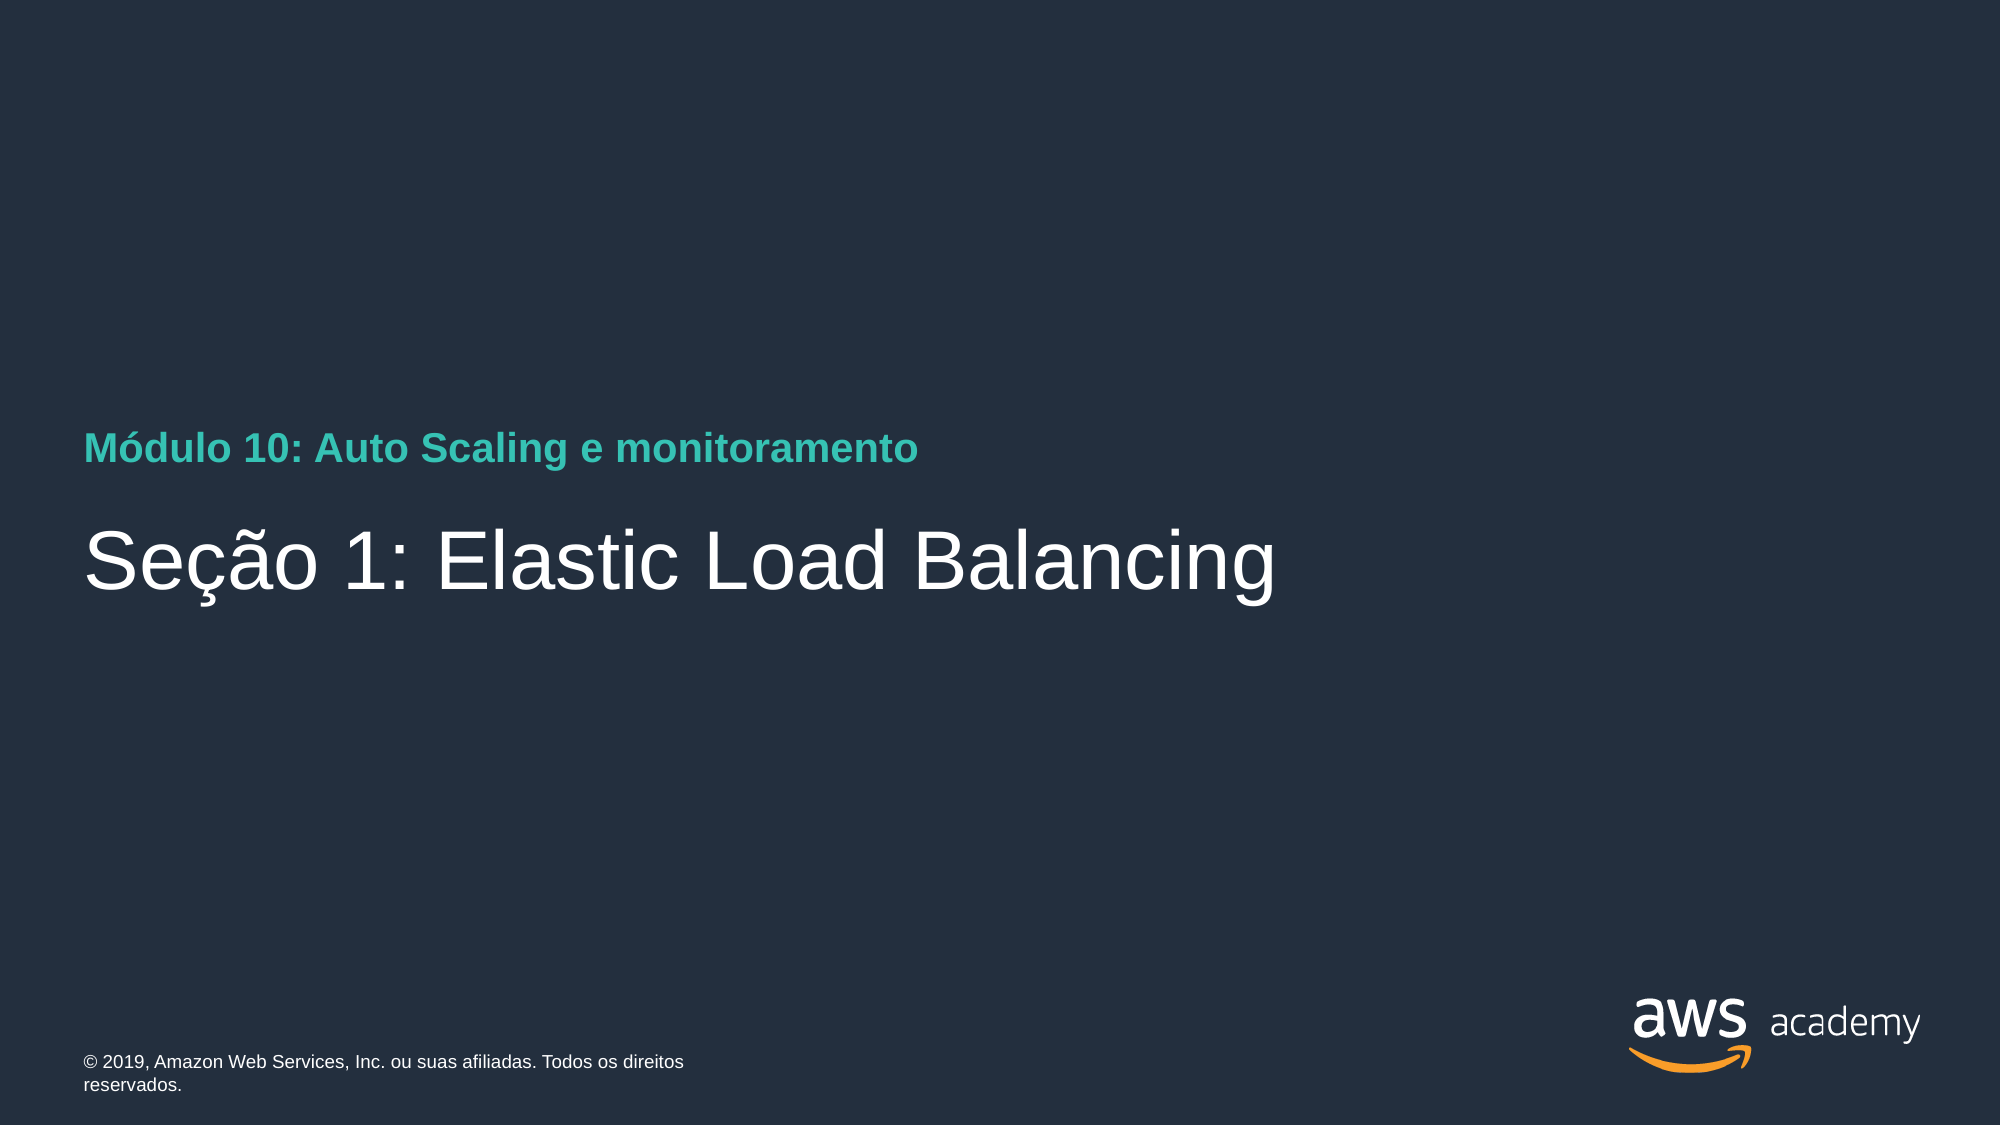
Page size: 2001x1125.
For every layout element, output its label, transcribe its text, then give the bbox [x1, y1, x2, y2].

list Módulo 10: Auto Scaling e monitoramento [68, 418, 1586, 500]
picture [1629, 998, 1920, 1073]
title Seção 1: Elastic Load Balancing [68, 523, 1932, 602]
footer © 2019, Amazon Web Services, Inc. ou suas afiliadas. Todos os direitos reservados. [68, 1042, 772, 1103]
